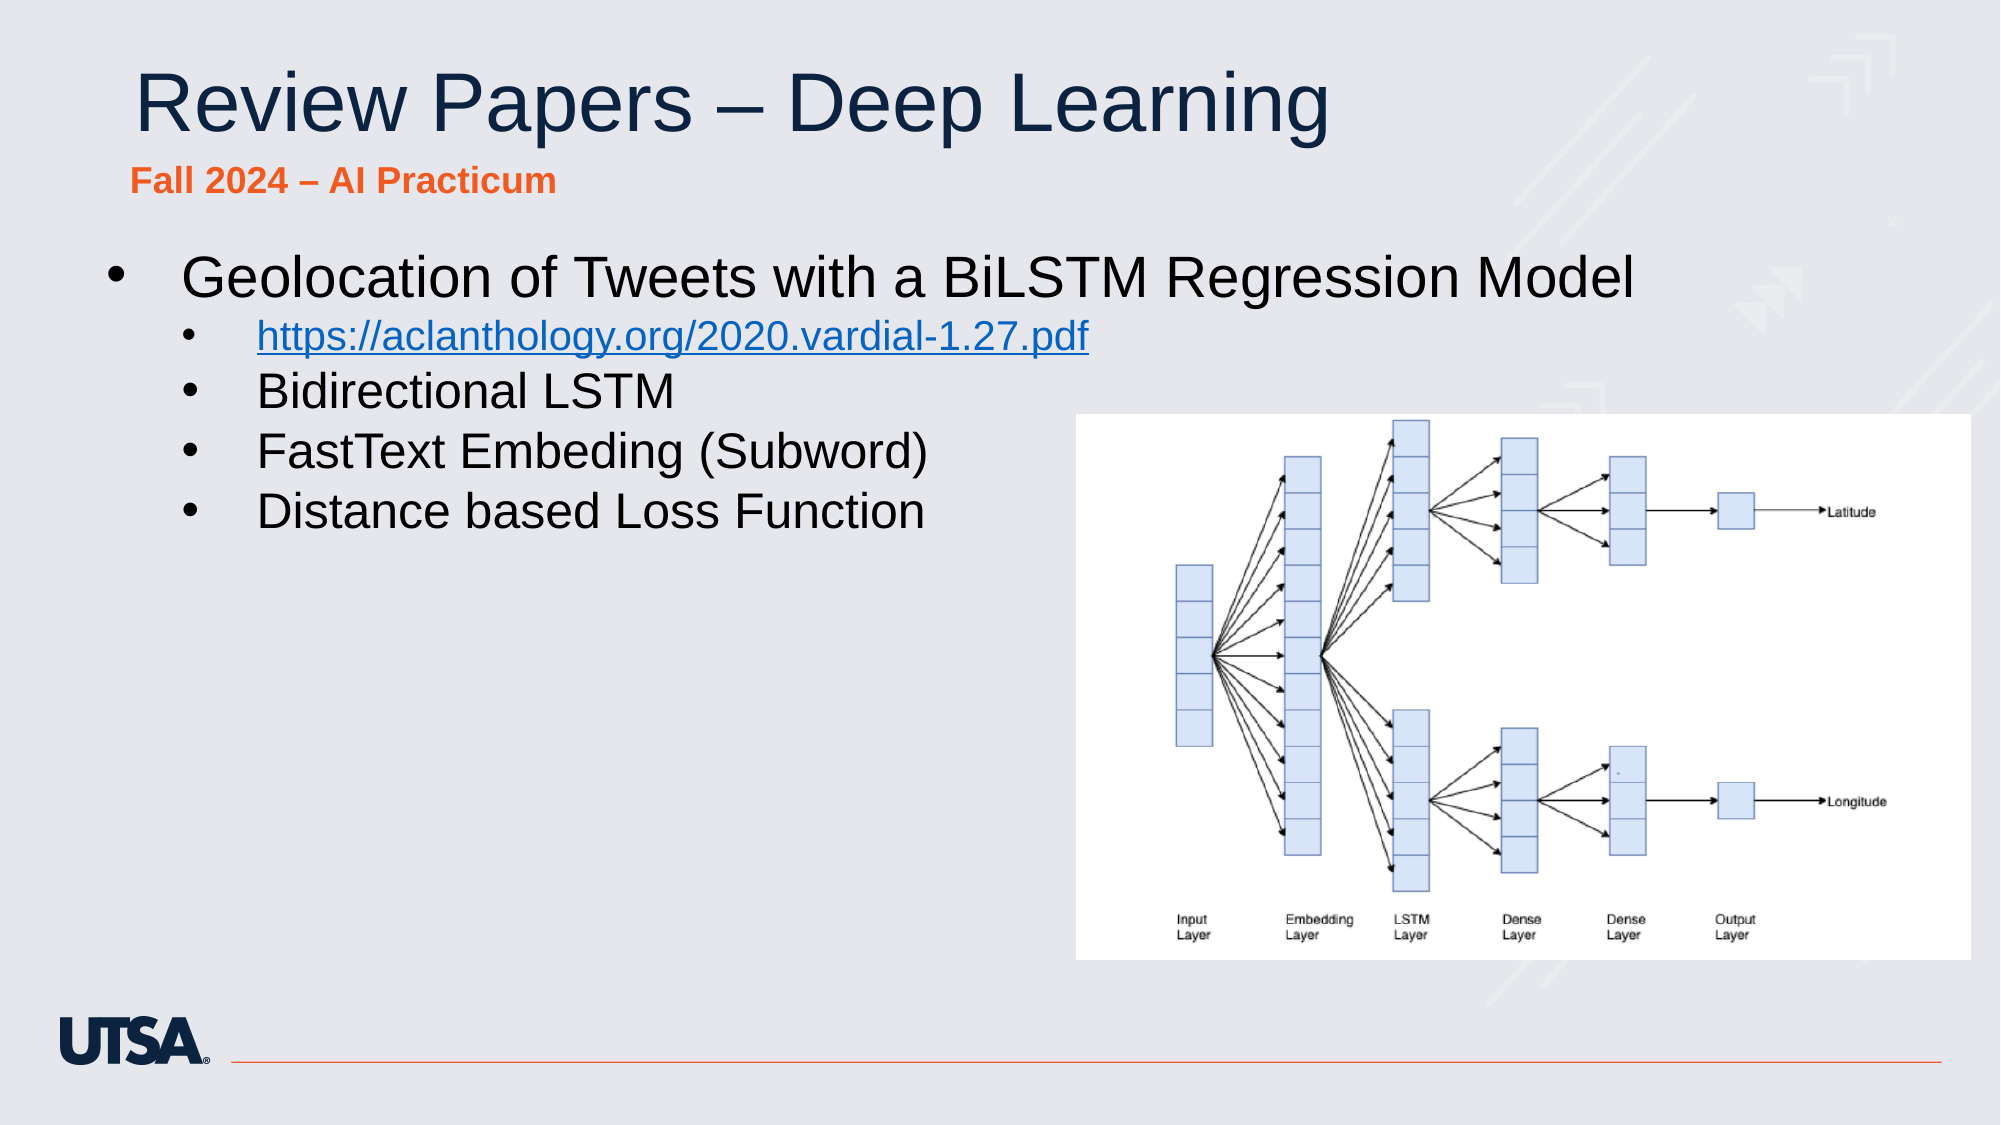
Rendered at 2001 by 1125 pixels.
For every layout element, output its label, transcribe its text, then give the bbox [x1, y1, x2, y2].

text_box Geolocation of Tweets with a BiLSTM Regression Model https://aclanthology.org/2020.vardial-1.27.pdf Bidirectional LSTM FastText Embeding (Subword) Distance based Loss Function [91, 231, 1909, 687]
picture [0, 0, 2001, 1125]
text_box Fall 2024 – AI Practicum [115, 148, 987, 209]
text_box Review Papers – Deep Learning [119, 40, 1348, 156]
